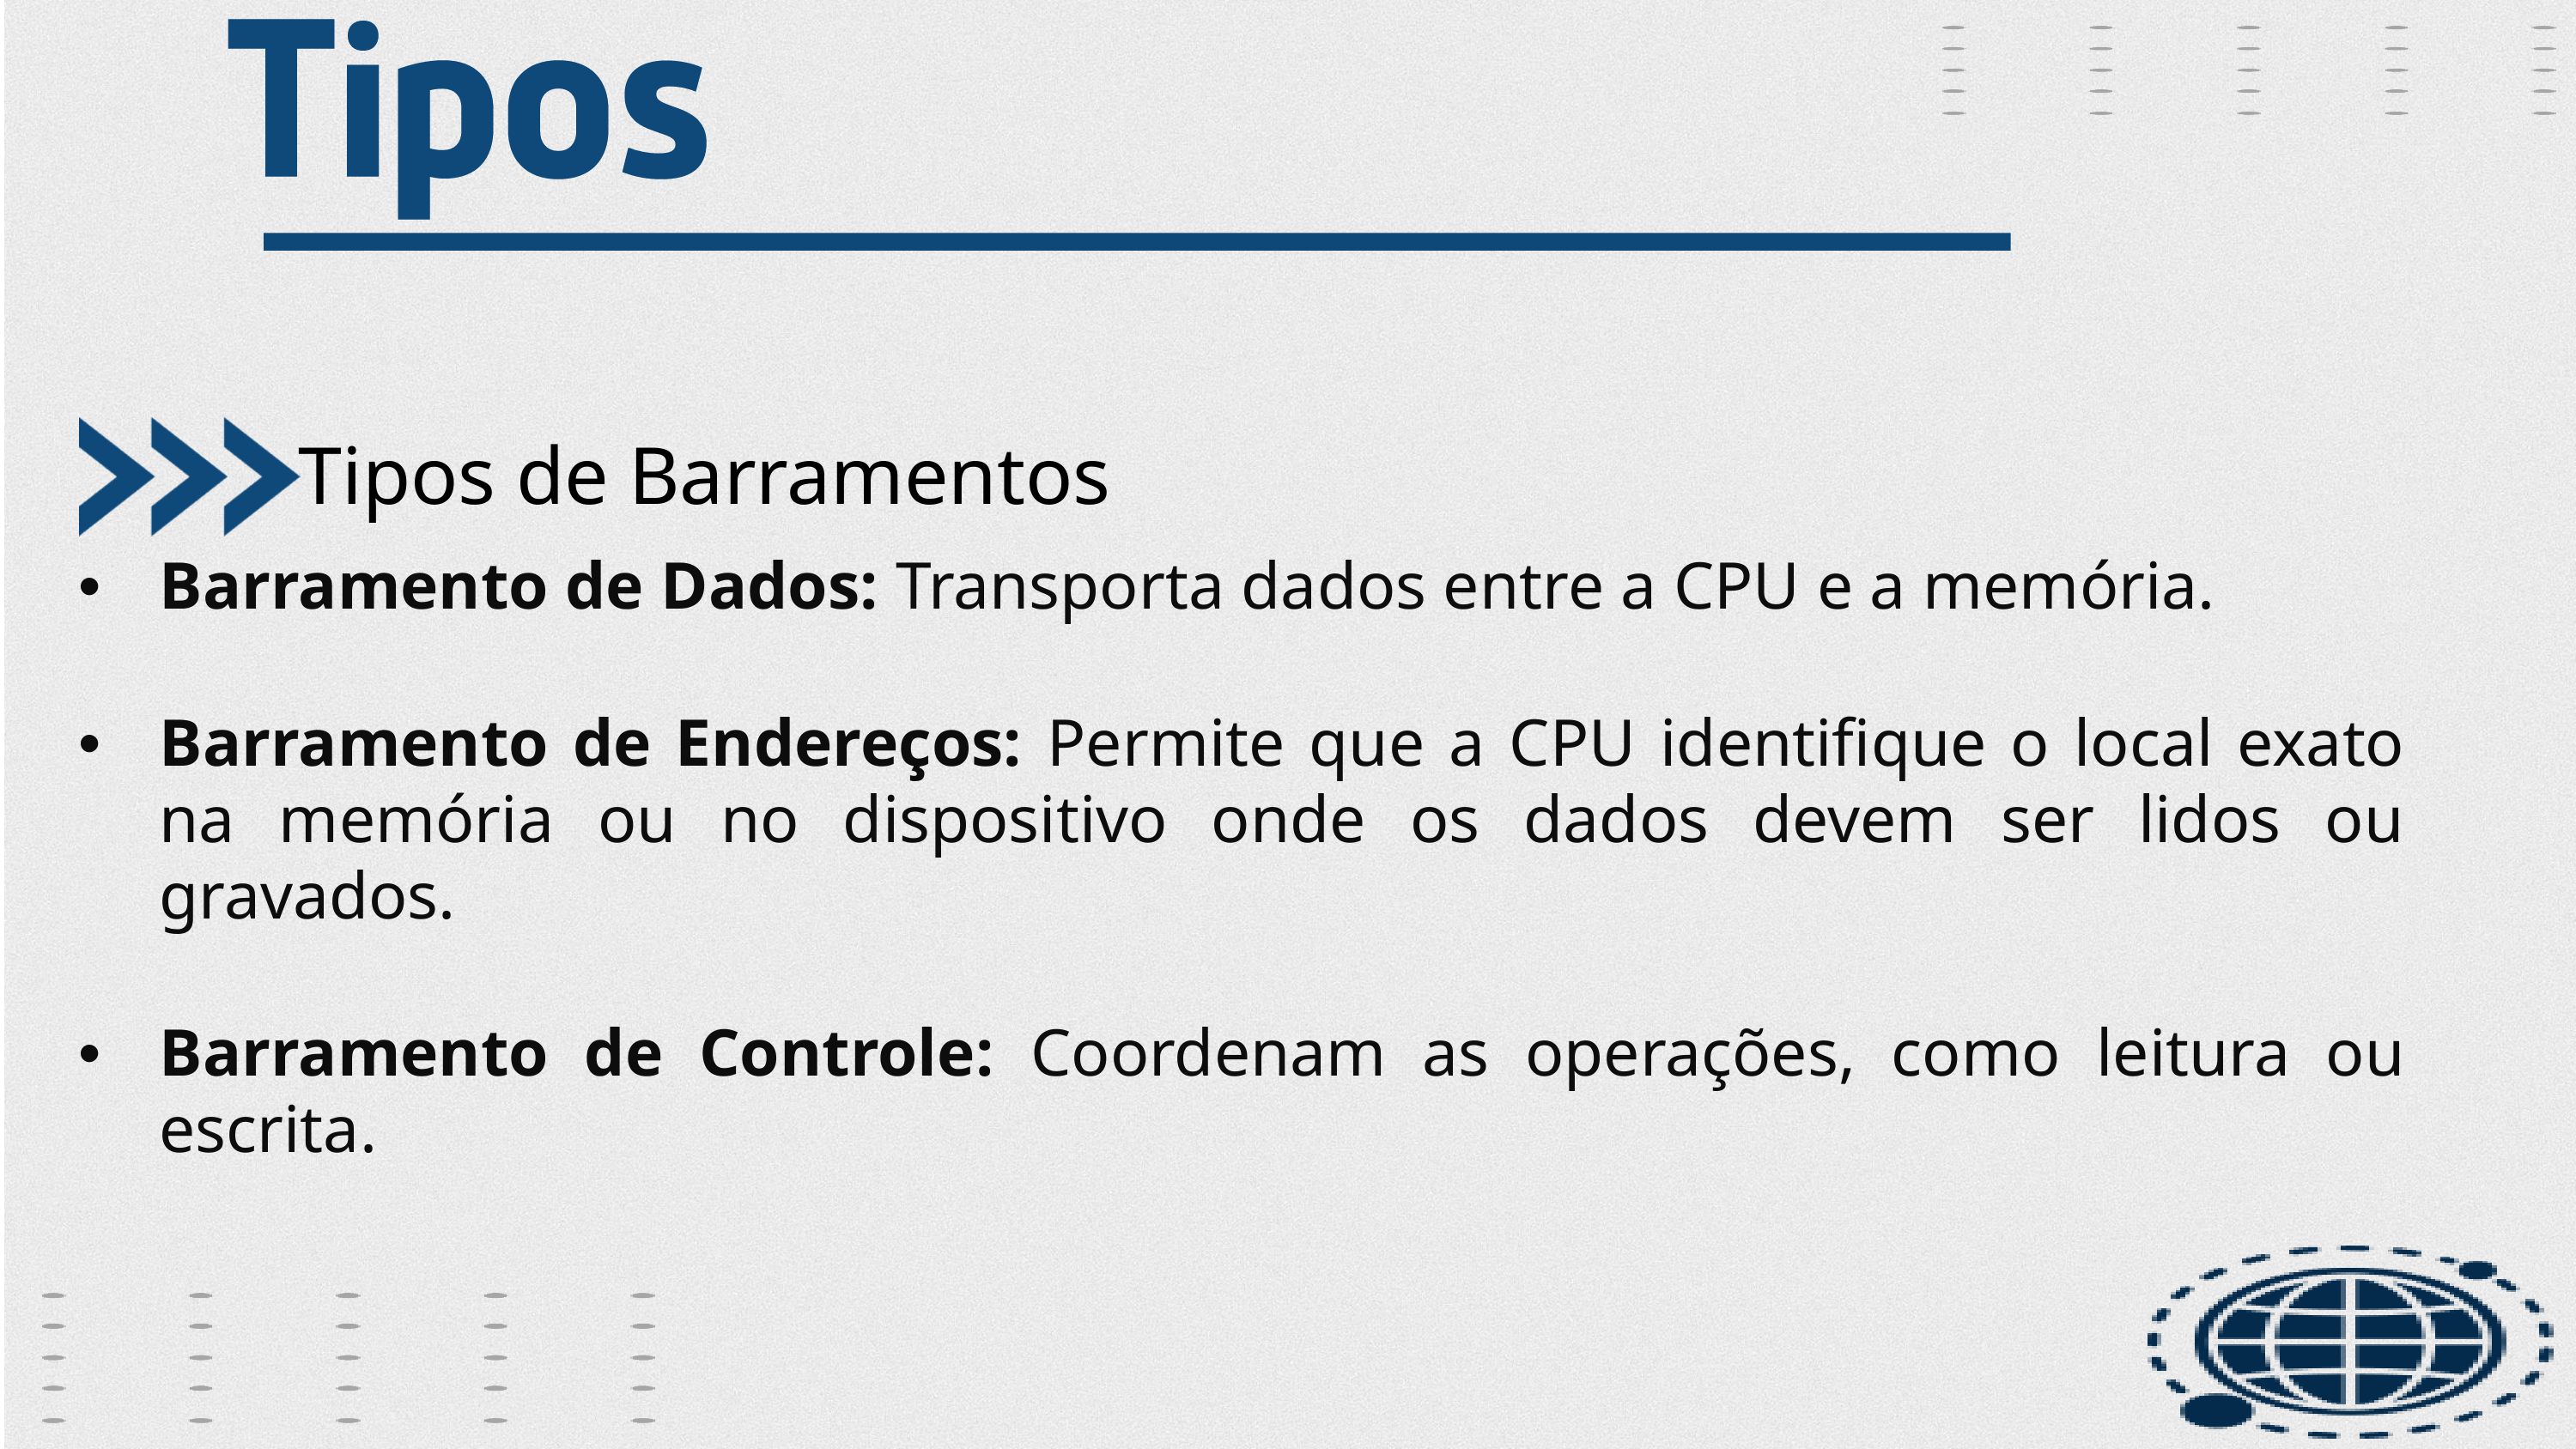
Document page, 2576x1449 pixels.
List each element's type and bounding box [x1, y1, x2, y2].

text_box [3, 0, 2576, 1449]
